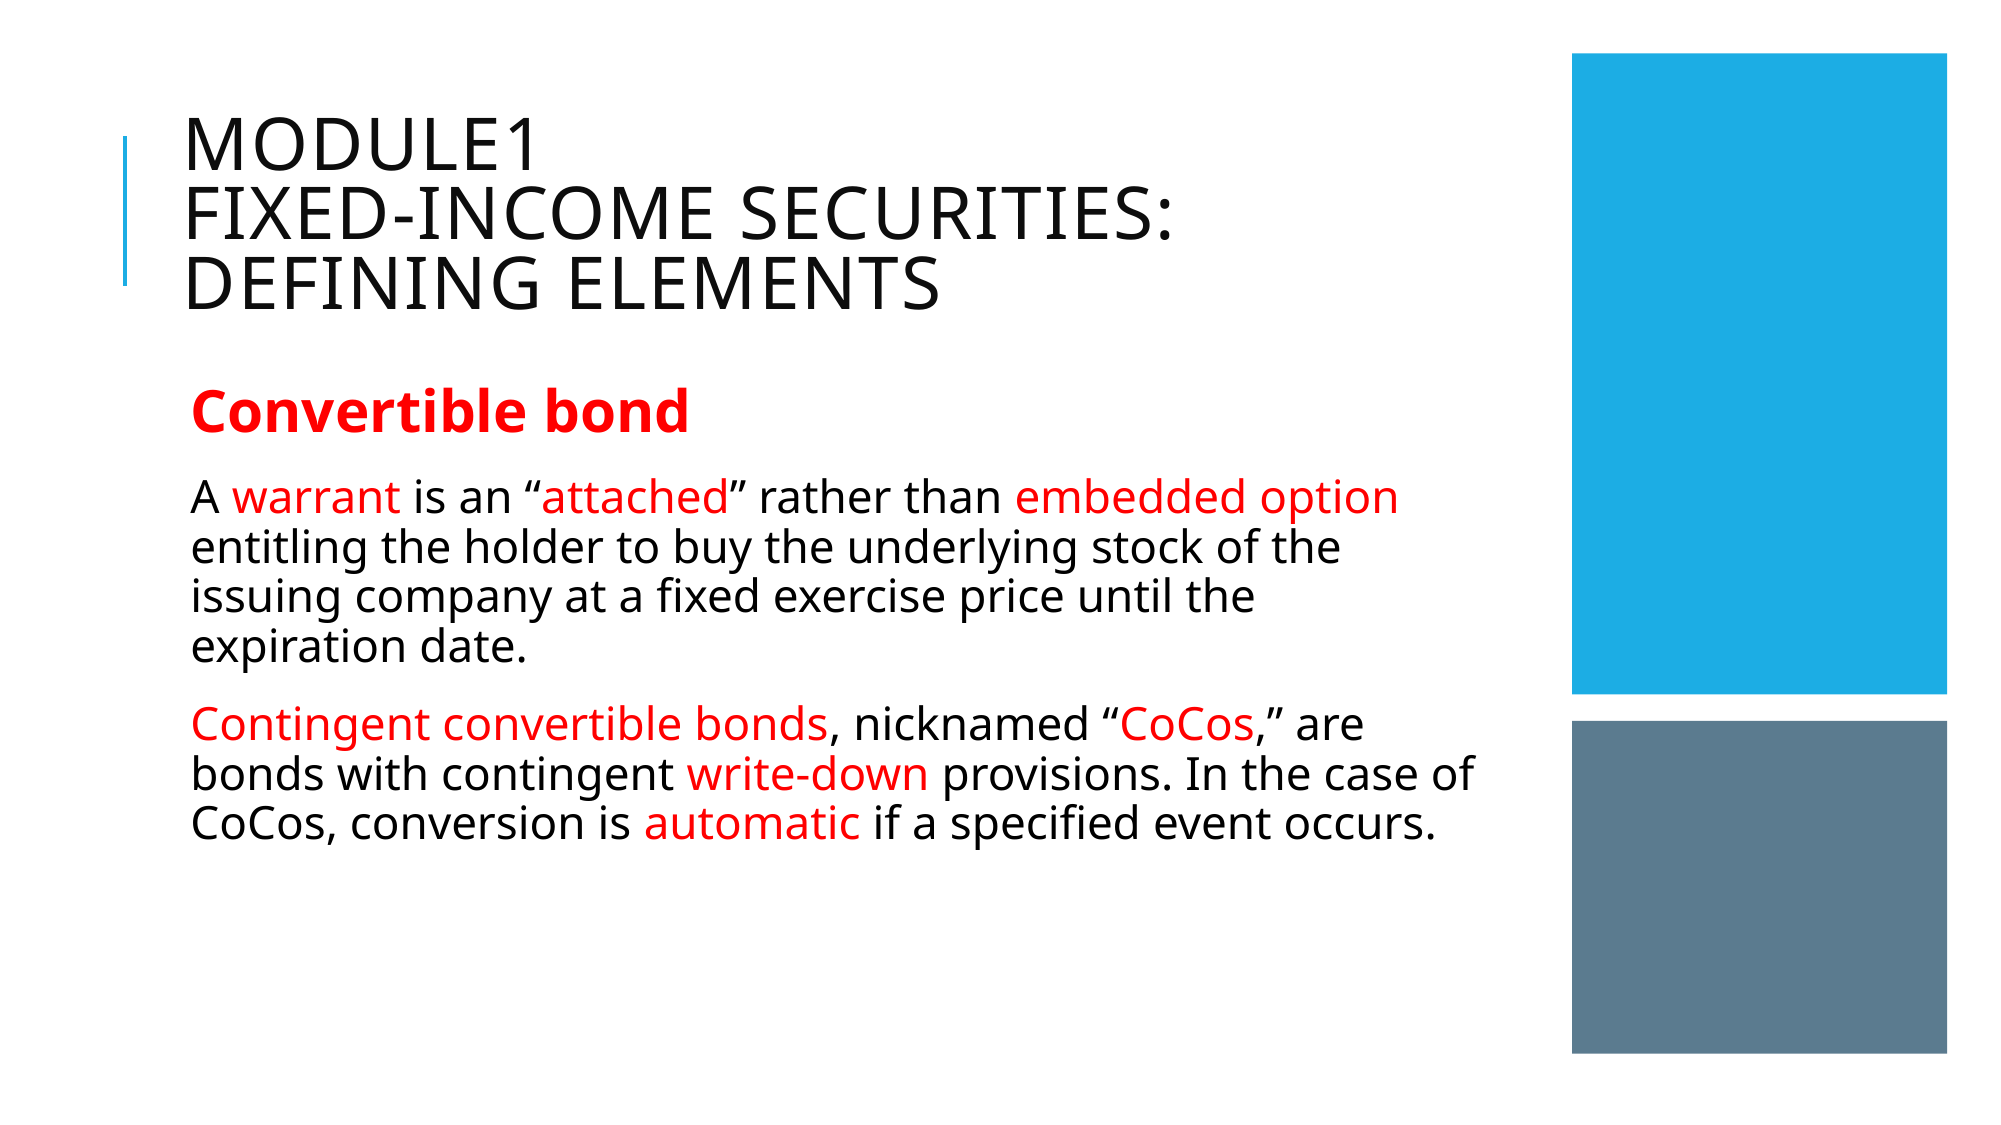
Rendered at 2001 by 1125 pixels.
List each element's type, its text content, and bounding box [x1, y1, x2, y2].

title Module1 Fixed-Income Securities: Defining Elements [168, 96, 1484, 342]
text_box [1571, 720, 1948, 1055]
text_box [1571, 52, 1948, 696]
list Convertible bond A warrant is an “attached” rather than embedded option entitling the holder to buy the underlying stock of the issuing company at a fixed exercise price until the expiration date. Contingent convertible bonds, nicknamed “CoCos,” are bonds with contingent write-down provisions. In the case of CoCos, conversion is automatic if a specified event occurs. [168, 375, 1484, 1035]
